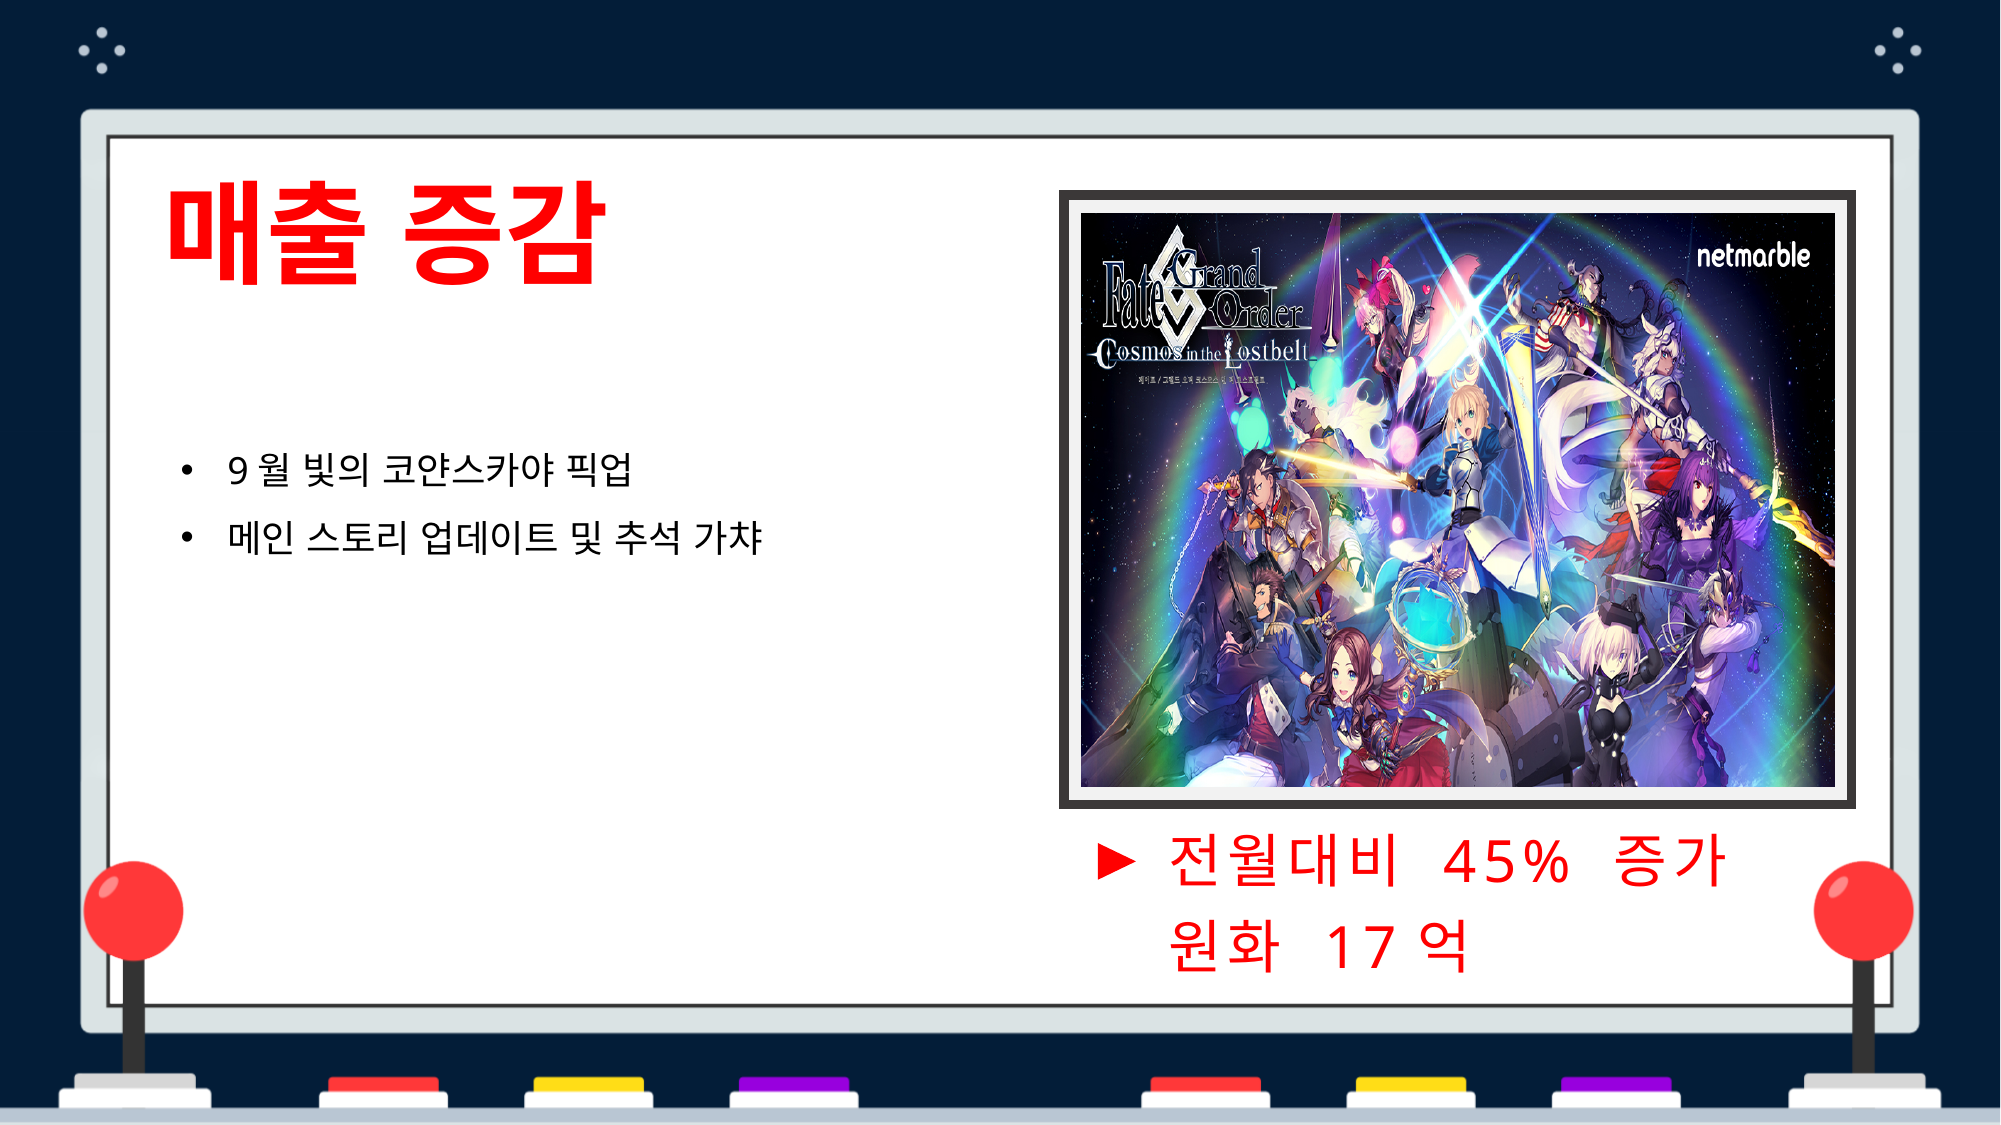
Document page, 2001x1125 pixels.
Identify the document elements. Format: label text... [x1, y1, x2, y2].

text_box 매출 증감 [148, 155, 936, 306]
text_box 원화 17억 [1153, 902, 1808, 988]
text_box [1063, 194, 1853, 805]
text_box [1096, 841, 1139, 882]
text_box 9월 빛의 코얀스카야 픽업 메인 스토리 업데이트 및 추석 가챠 [165, 417, 1000, 567]
picture [0, 0, 2001, 1125]
text_box 전월대비 45% 증가 [1153, 816, 1835, 902]
